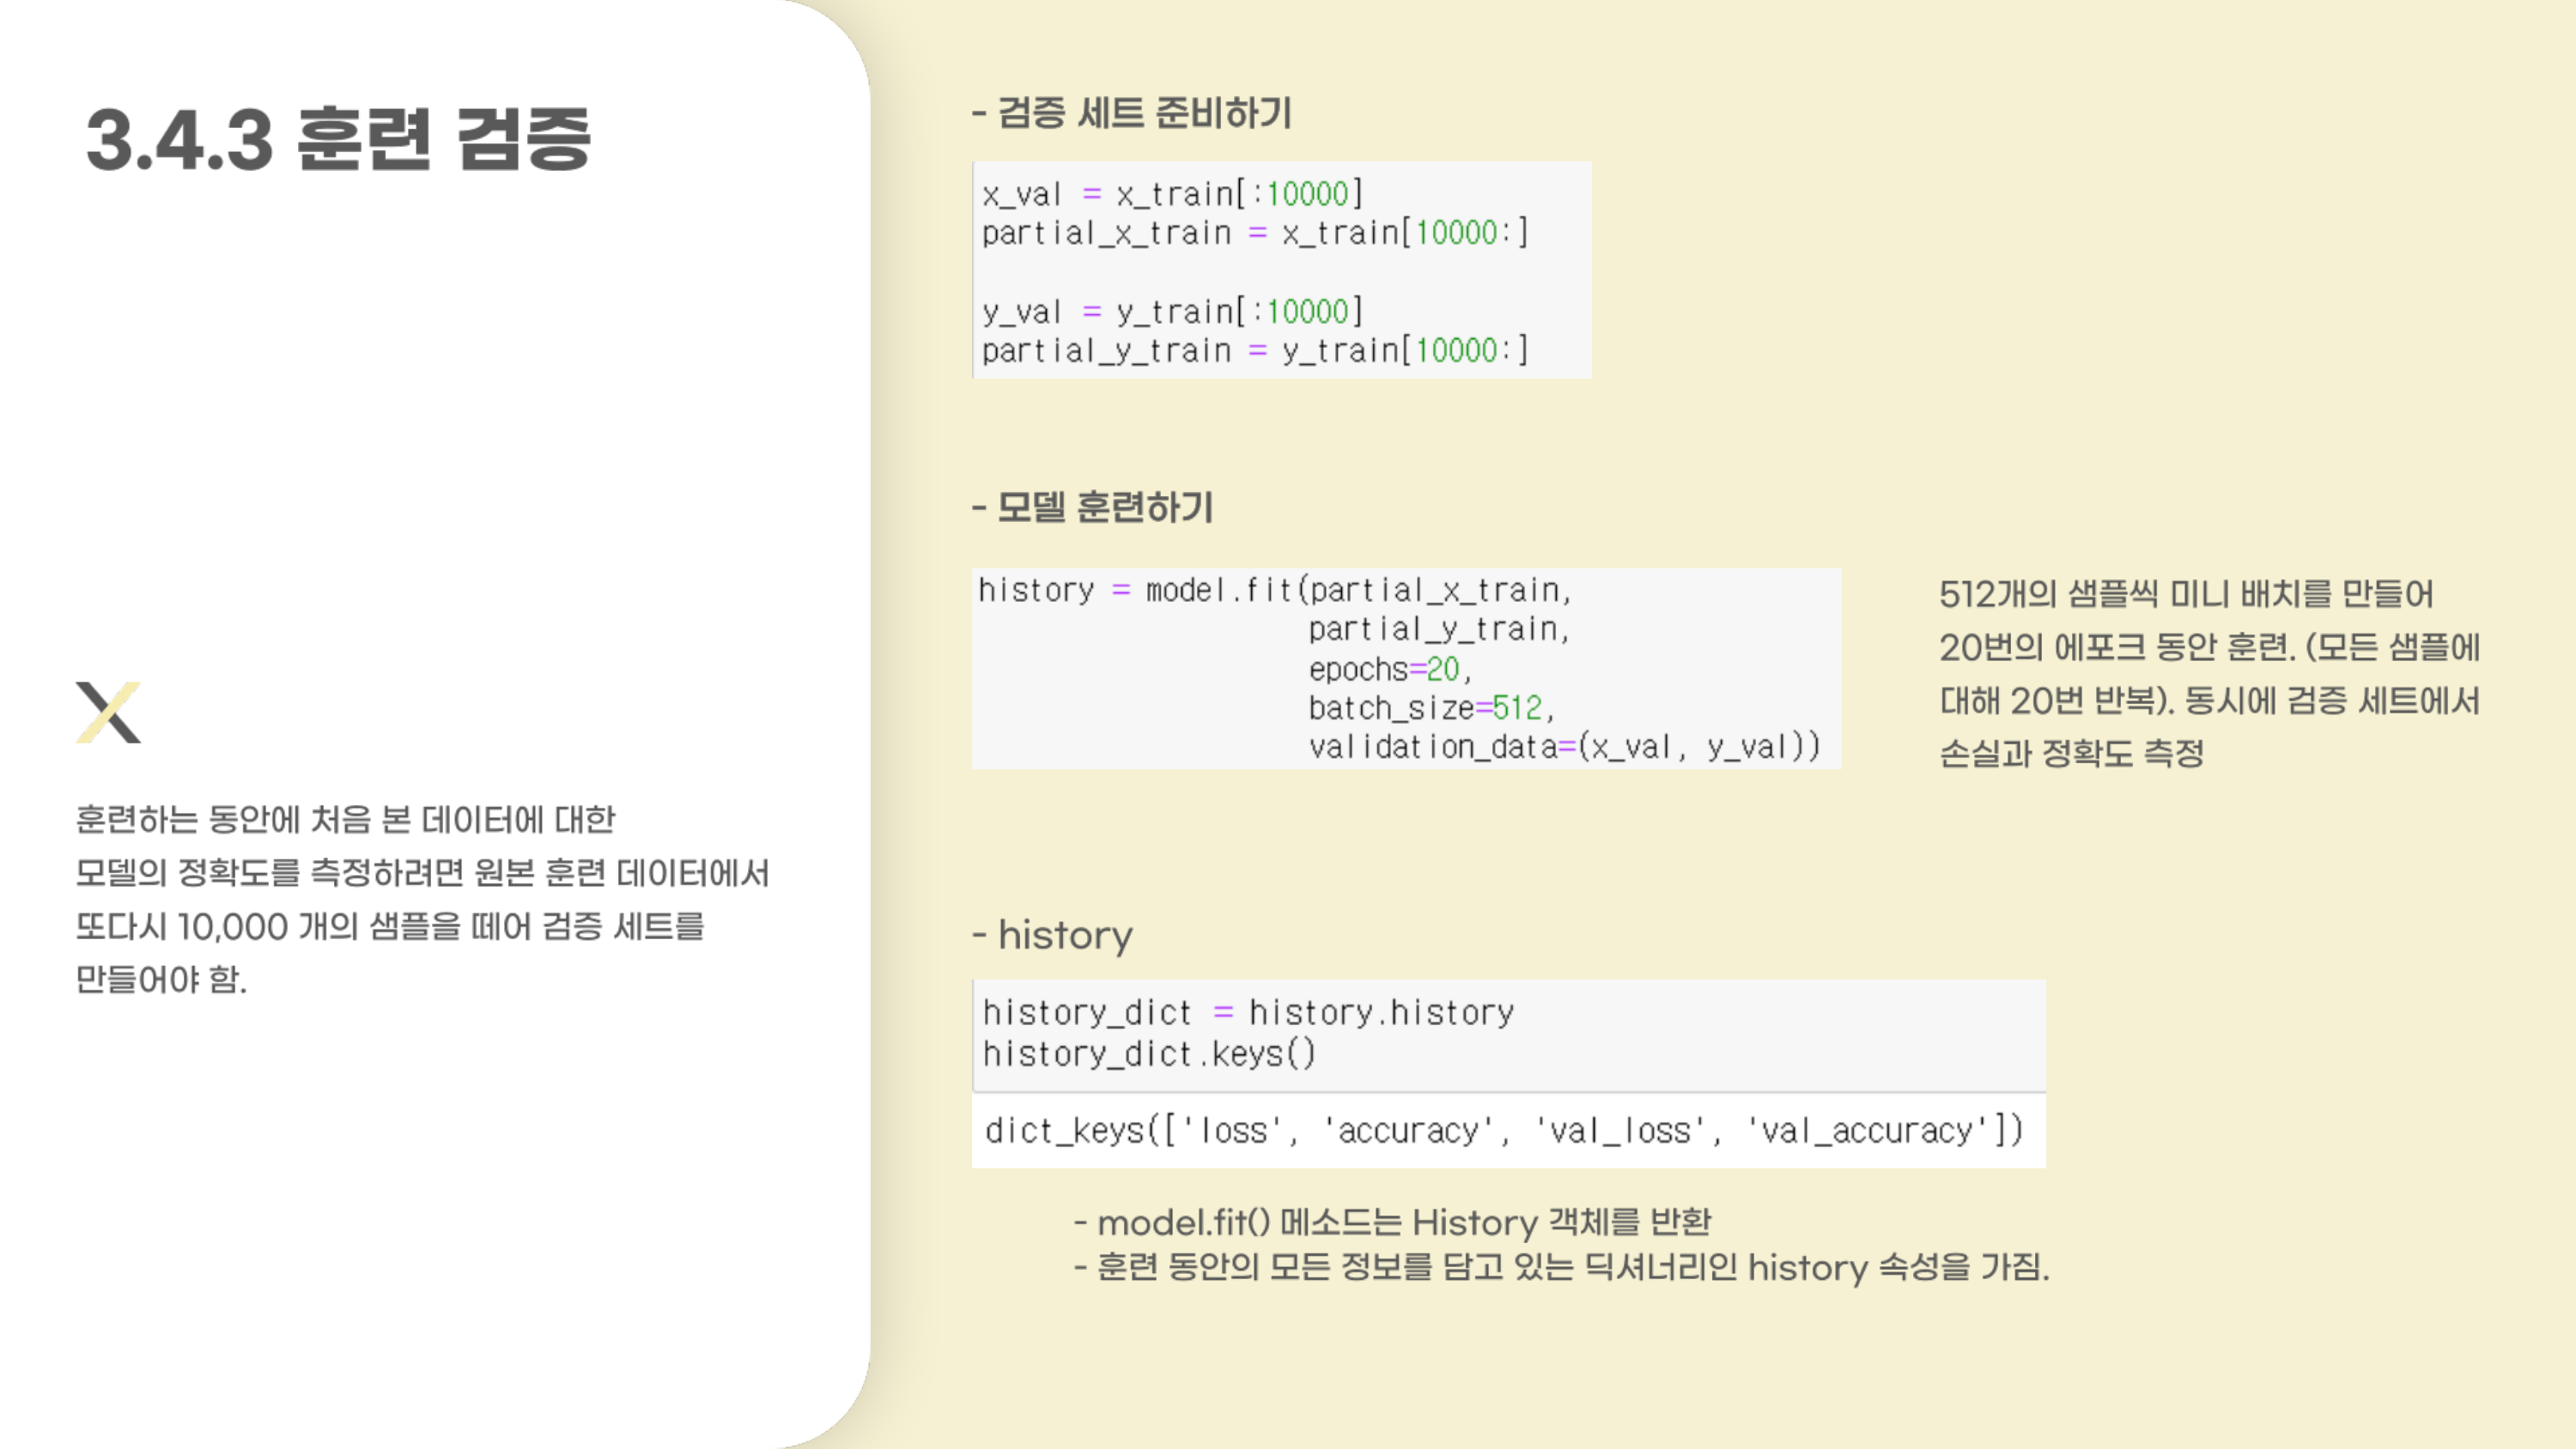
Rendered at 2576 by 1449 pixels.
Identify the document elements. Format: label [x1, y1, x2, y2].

text_box [75, 682, 772, 1006]
text_box [0, 0, 871, 1449]
text_box [971, 91, 2123, 379]
text_box [971, 912, 2123, 1170]
text_box [971, 568, 1842, 769]
picture [1935, 569, 2494, 782]
picture [871, 0, 2069, 1449]
picture [75, 85, 625, 205]
